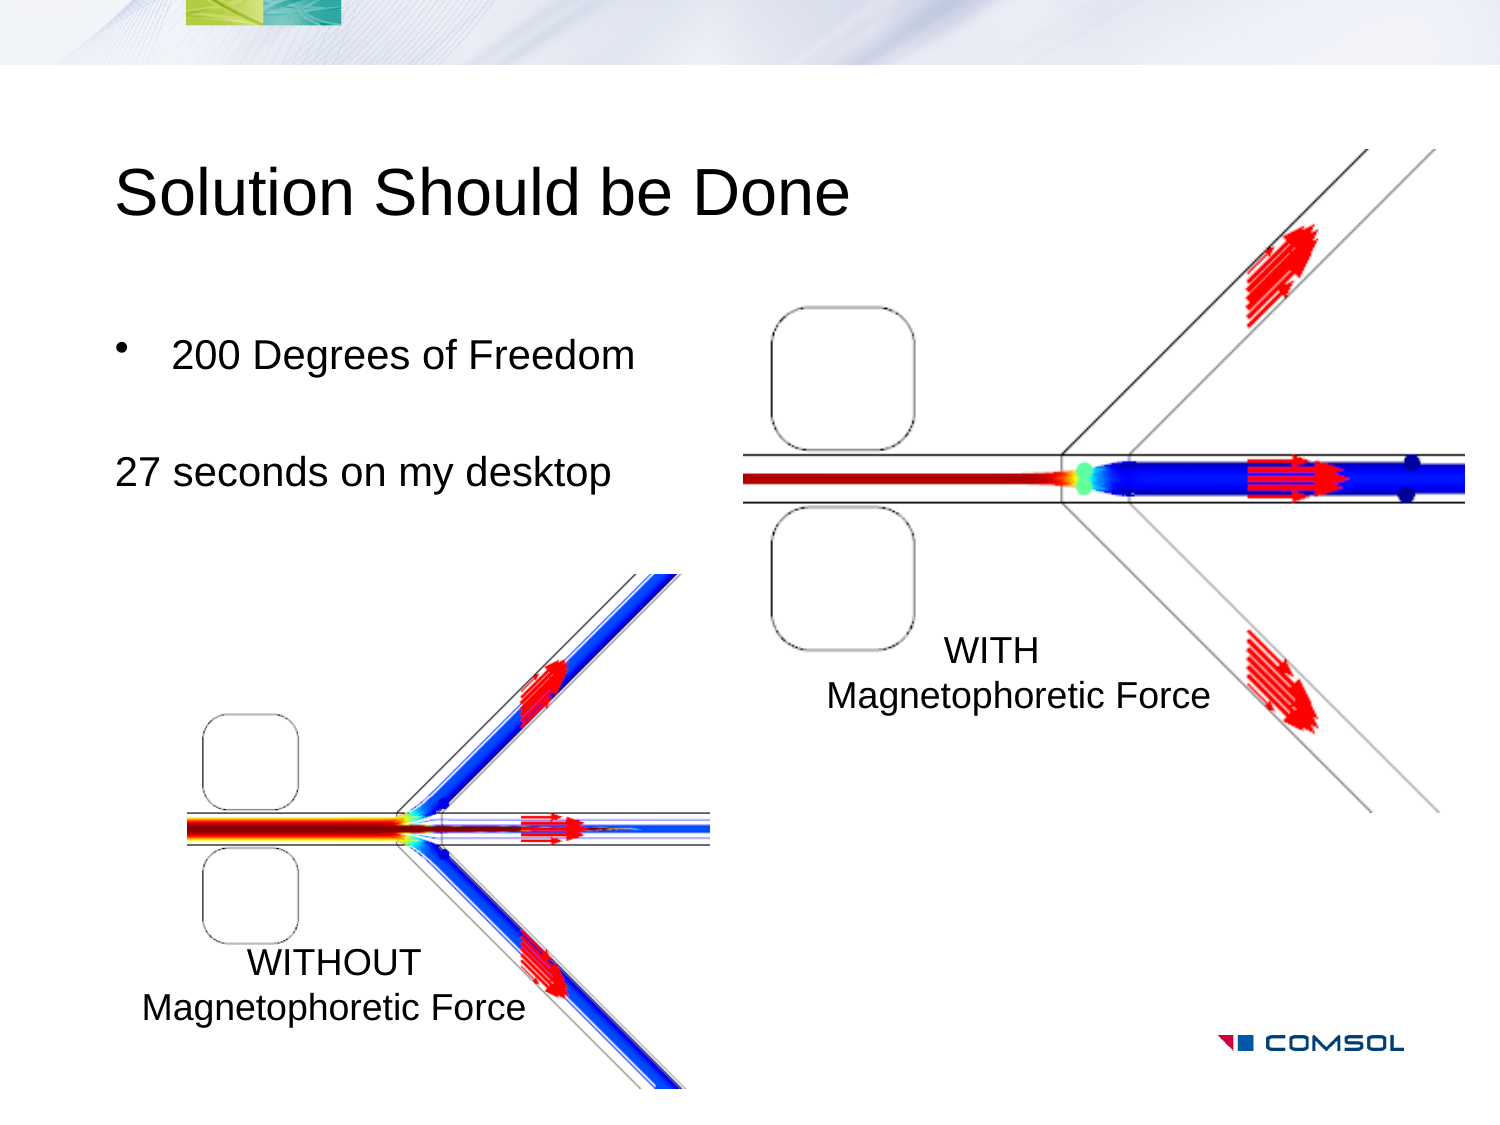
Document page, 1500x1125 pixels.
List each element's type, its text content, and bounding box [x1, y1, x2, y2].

list 200 Degrees of Freedom 27 seconds on my desktop [99, 320, 1425, 1000]
picture [0, 0, 1500, 1125]
title Solution Should be Done [99, 102, 1425, 275]
text_box WITHOUT Magnetophoretic Force [115, 930, 182, 1036]
